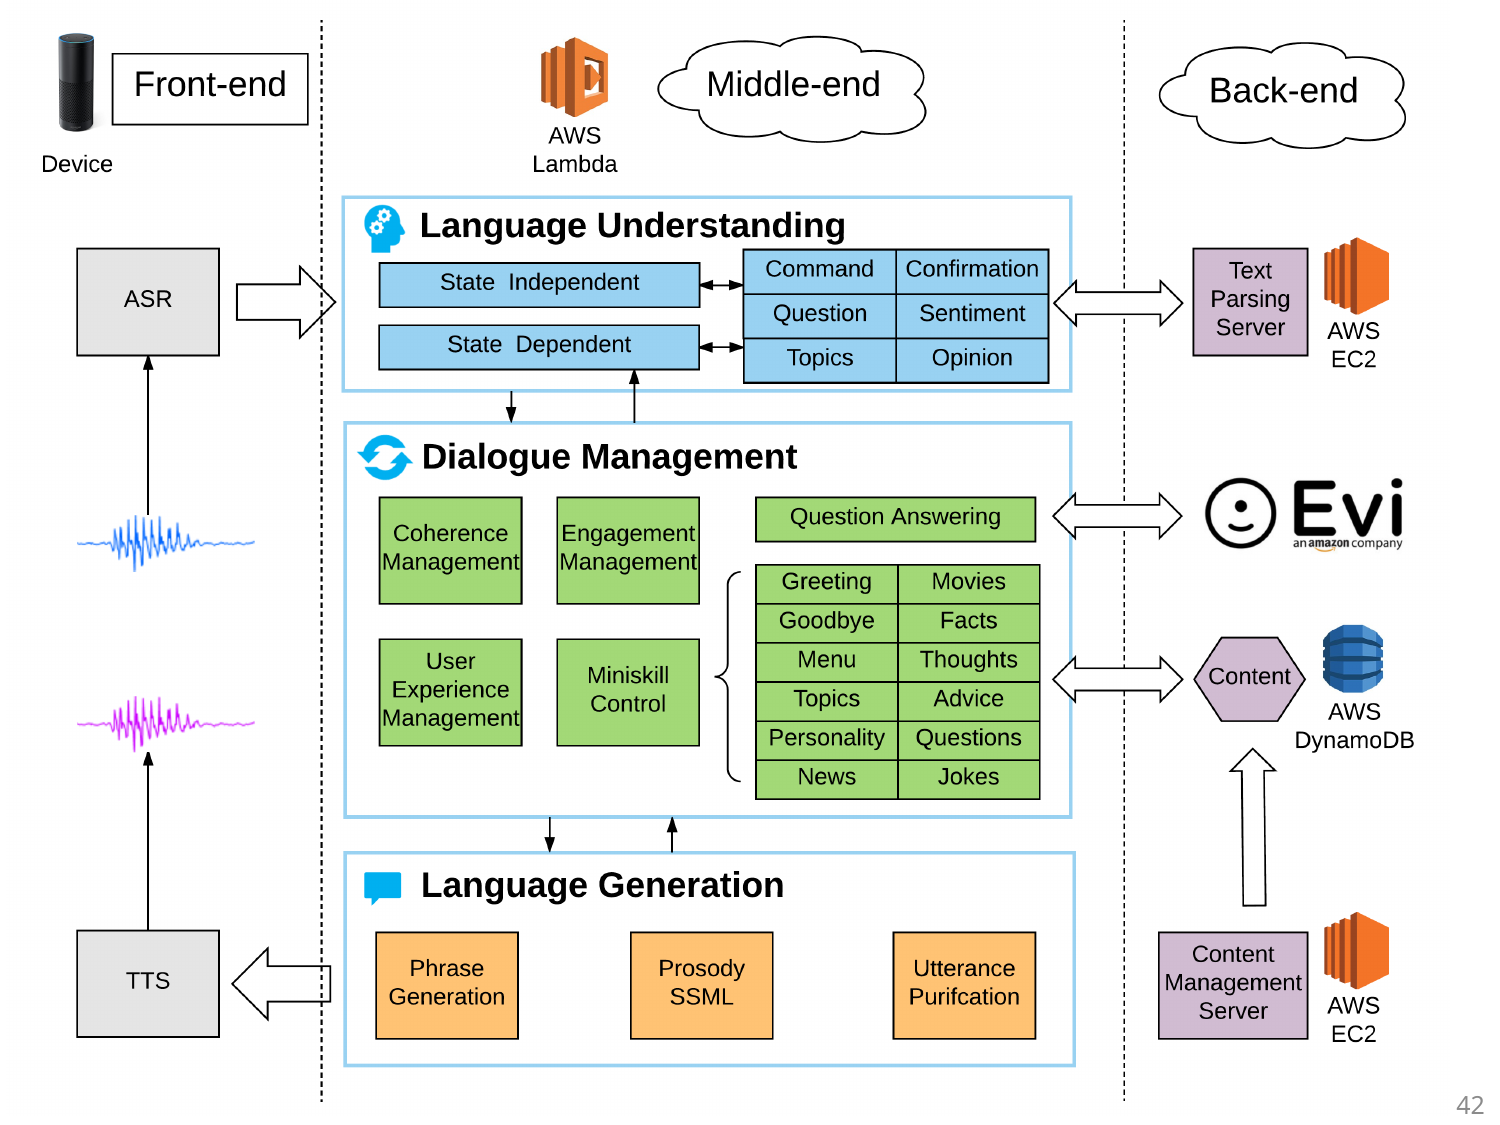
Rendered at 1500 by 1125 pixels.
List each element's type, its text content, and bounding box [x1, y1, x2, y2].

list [5, 0, 1451, 1116]
slide_number 42 [1149, 1087, 1500, 1125]
